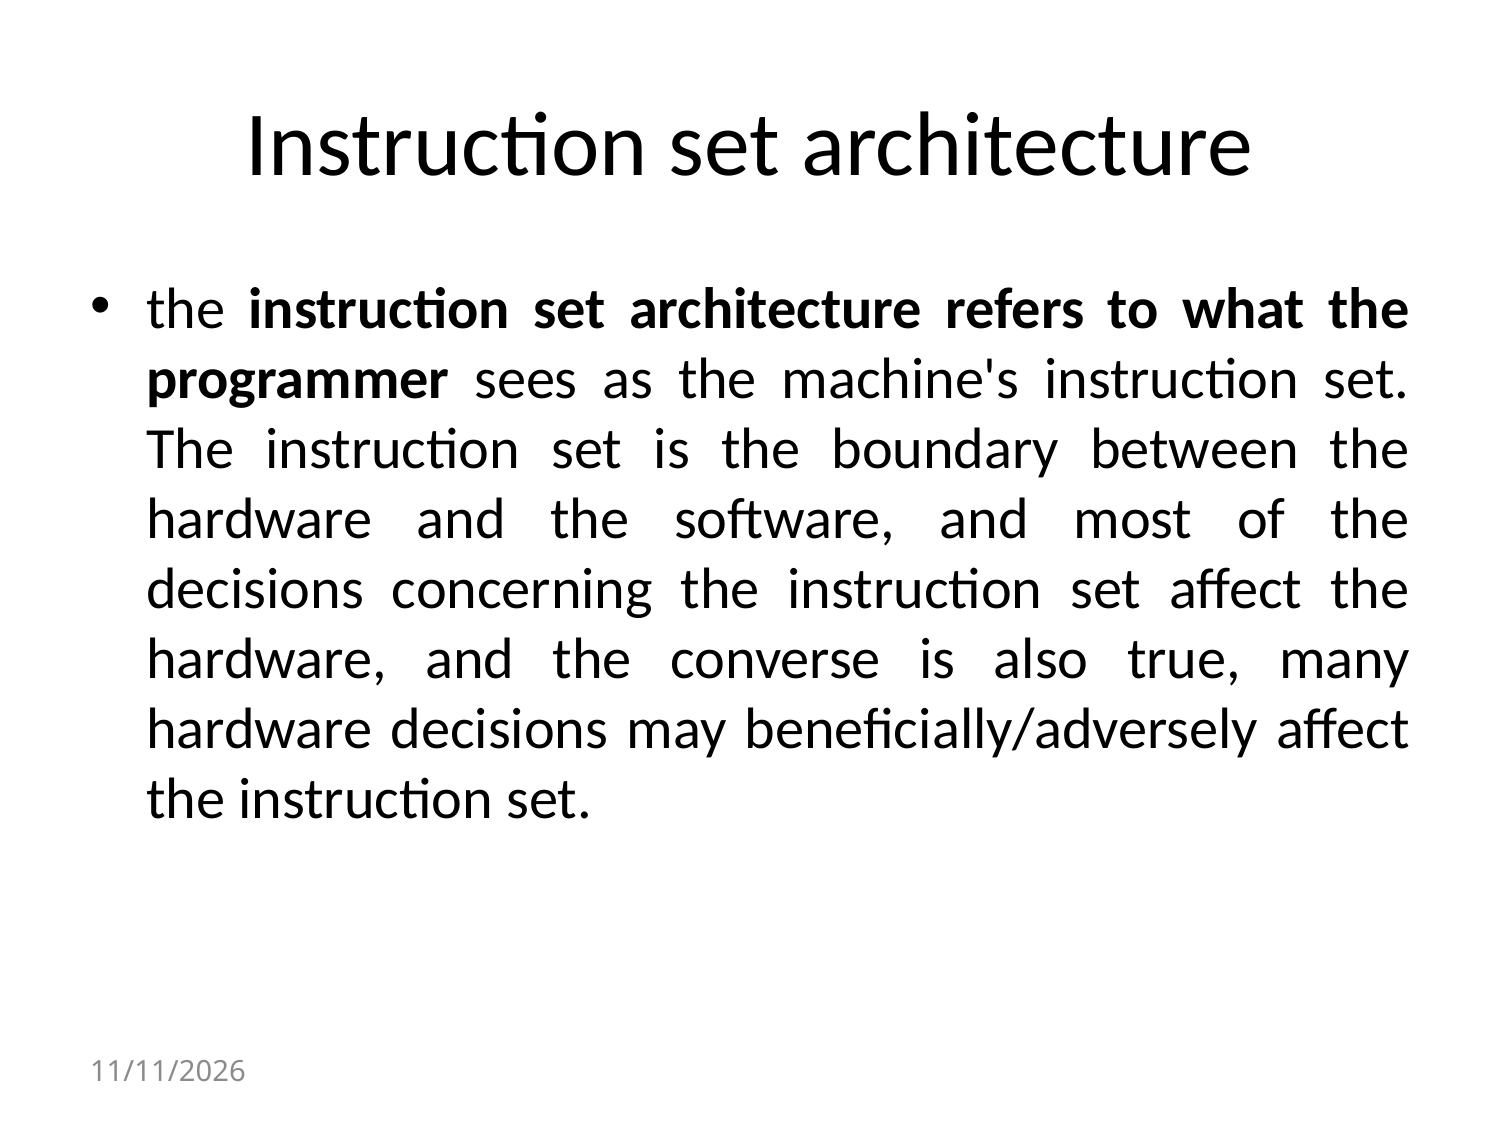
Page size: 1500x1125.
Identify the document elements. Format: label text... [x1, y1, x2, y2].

title Instruction set architecture [74, 44, 1426, 233]
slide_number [75, 1042, 916, 1103]
list the instruction set architecture refers to what the programmer sees as the machine's instruction set. The instruction set is the boundary between the hardware and the software, and most of the decisions concerning the instruction set affect the hardware, and the converse is also true, many hardware decisions may beneficially/adversely affect the instruction set. [74, 262, 1426, 1006]
